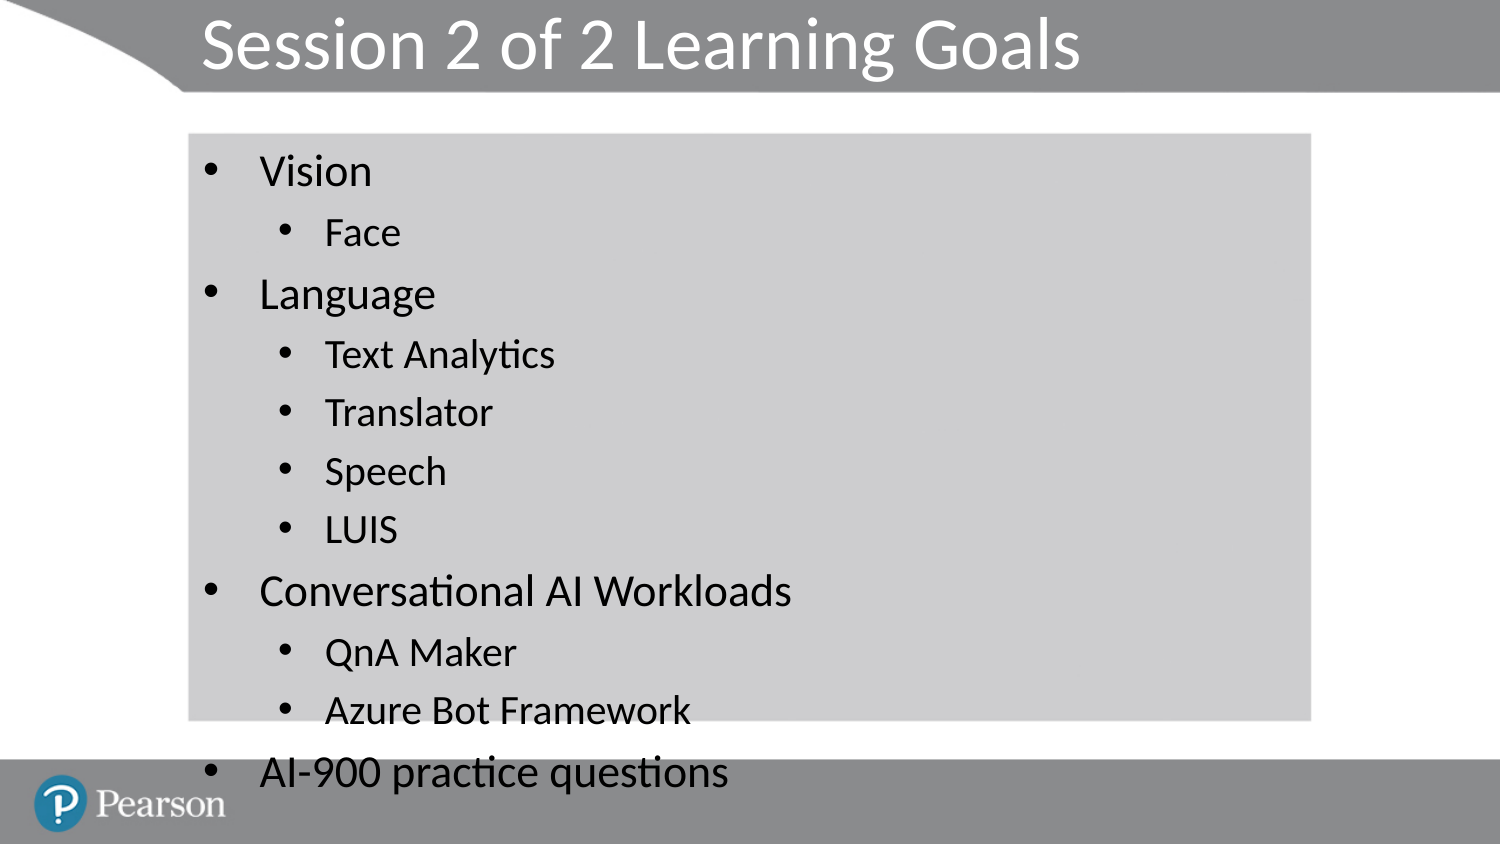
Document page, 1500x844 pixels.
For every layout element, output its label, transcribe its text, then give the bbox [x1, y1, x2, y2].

title Session 2 of 2 Learning Goals [186, 0, 1425, 79]
list Vision Face Language Text Analytics Translator Speech LUIS Conversational AI Workloads QnA Maker Azure Bot Framework AI-900 practice questions [188, 133, 1311, 716]
picture [0, 0, 1500, 844]
